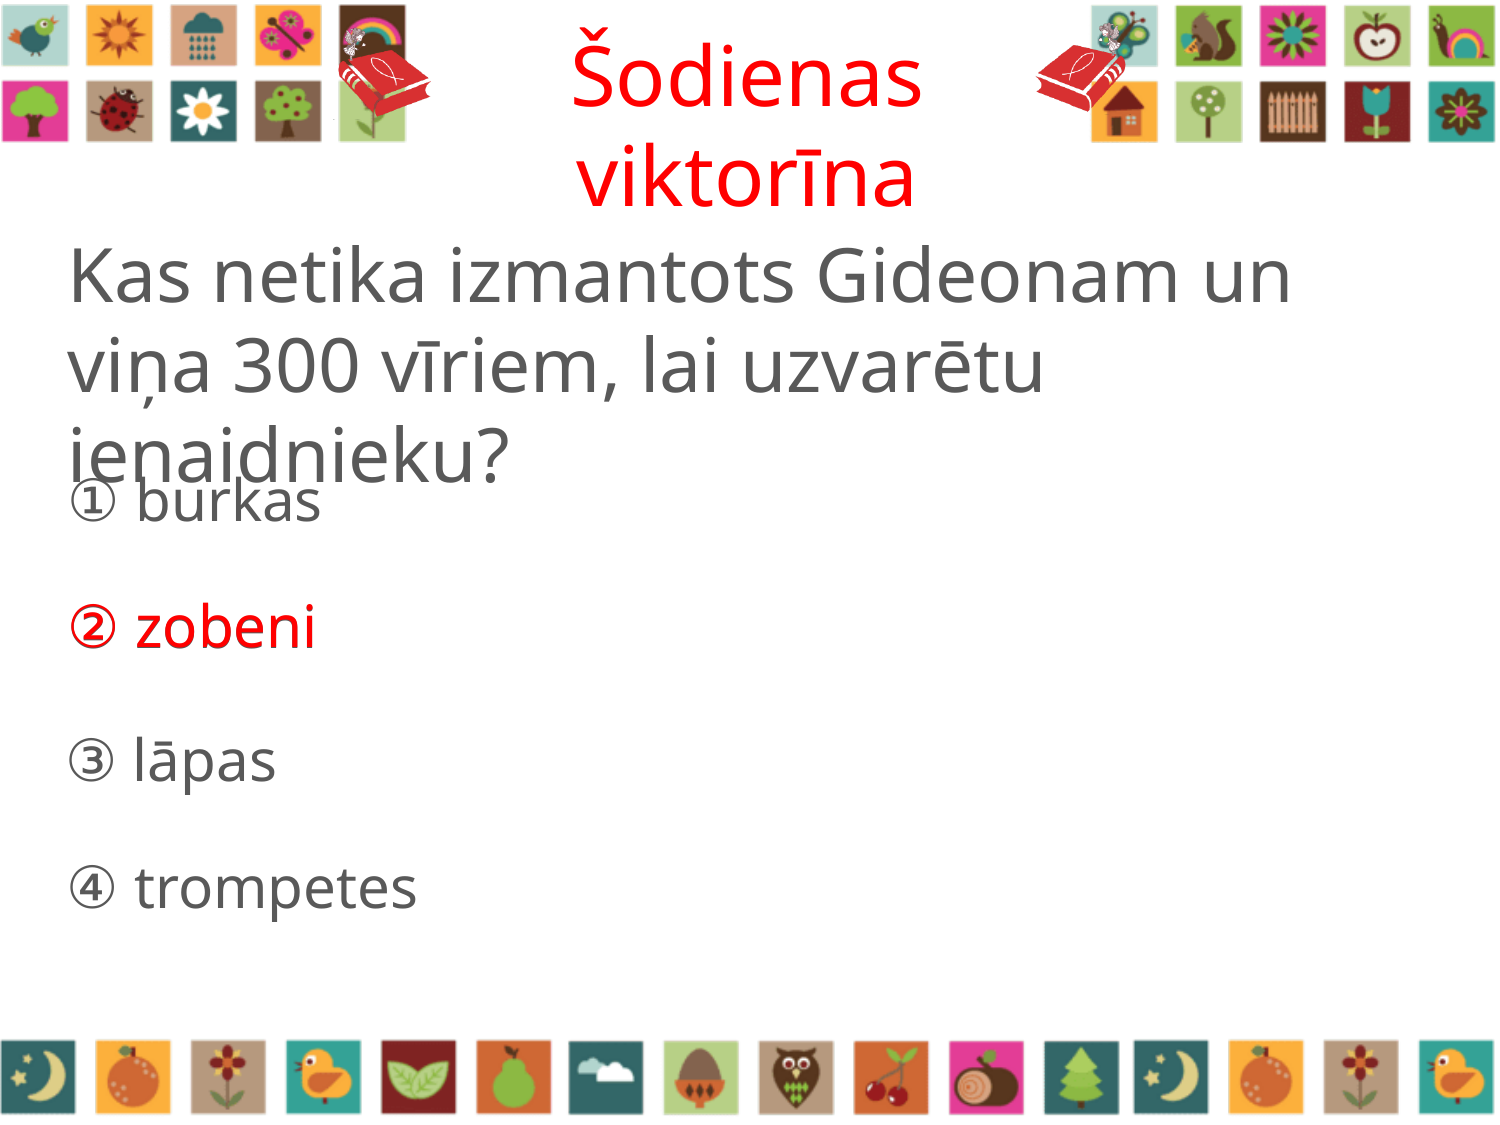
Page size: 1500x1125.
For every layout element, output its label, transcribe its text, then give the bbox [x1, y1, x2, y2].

text_box Šodienas viktorīna [414, 16, 1080, 219]
text_box Kas netika izmantots Gideonam un viņa 300 vīriem, lai uzvarētu ienaidnieku? [53, 219, 1436, 456]
text_box ① burkas [53, 456, 1436, 541]
text_box ③ lāpas [50, 716, 1480, 801]
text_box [0, 1028, 1500, 1118]
picture [0, 3, 463, 150]
picture [1003, 3, 1500, 150]
text_box ④ trompetes [51, 842, 1482, 928]
text_box ② zobeni [53, 581, 1483, 667]
